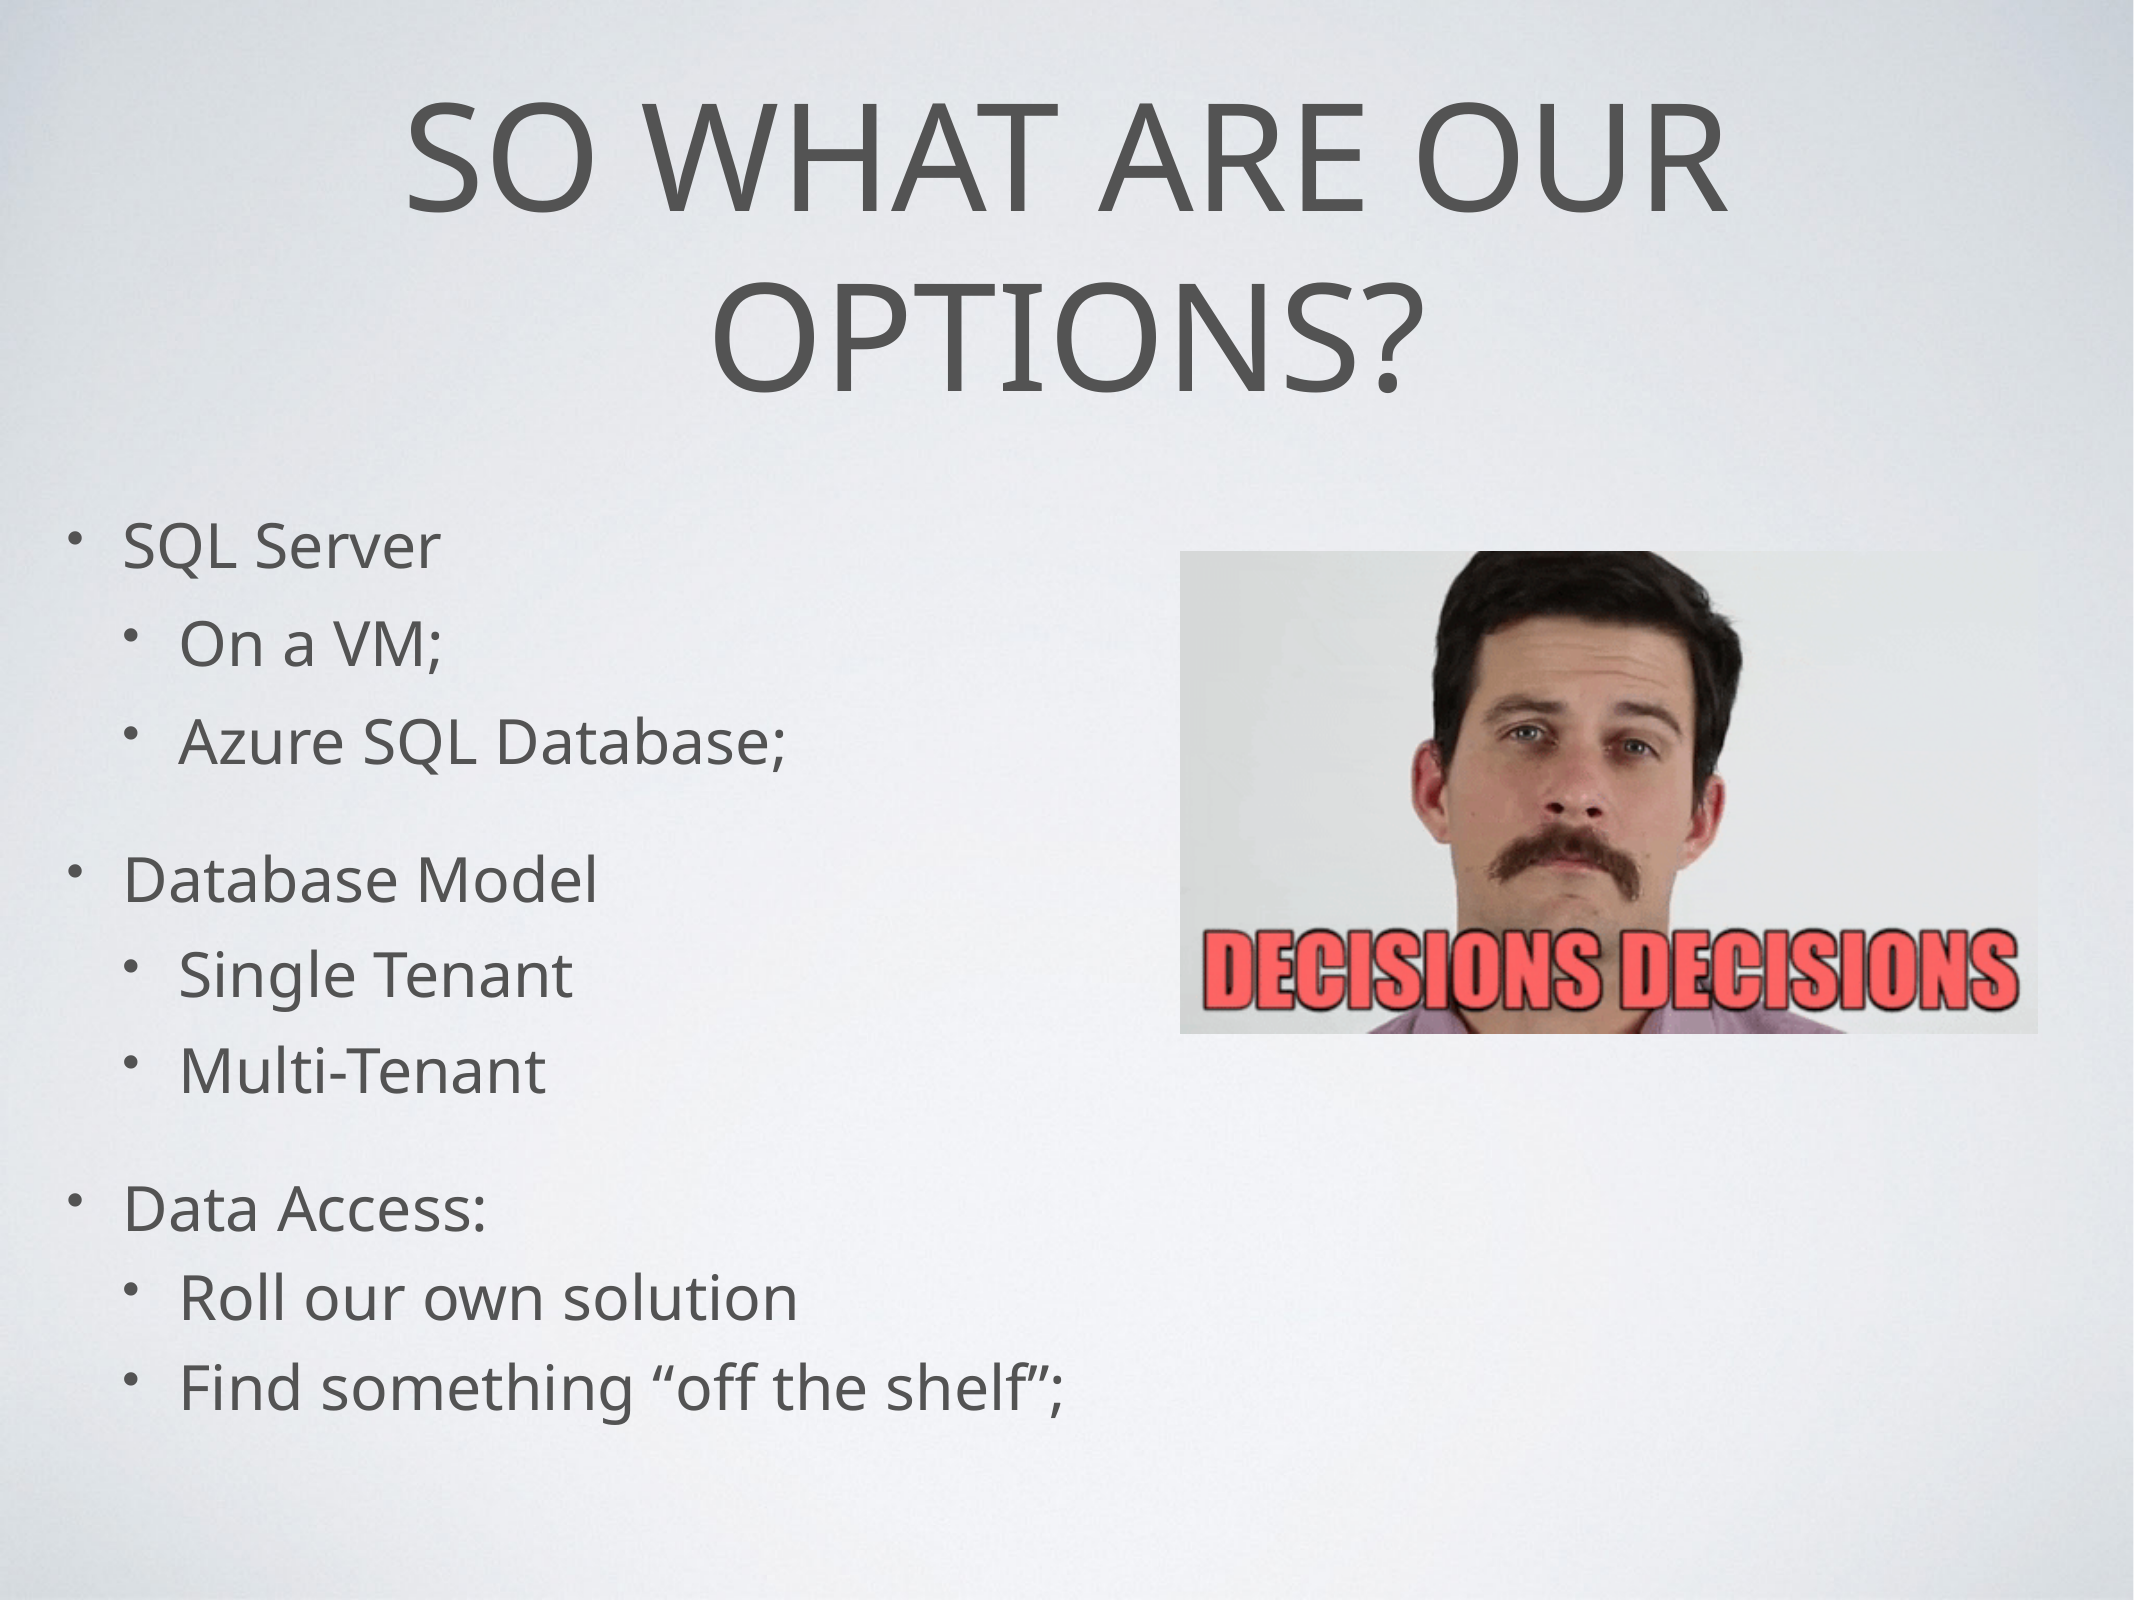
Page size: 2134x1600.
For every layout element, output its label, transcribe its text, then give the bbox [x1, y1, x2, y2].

picture [0, 0, 2134, 1600]
list SQL Server On a VM; Azure SQL Database; Database Model Single Tenant Multi-Tenant Data Access: Roll our own solution Find something “off the shelf”; [57, 447, 1197, 1482]
title So What Are Our Options? [57, 41, 2076, 443]
